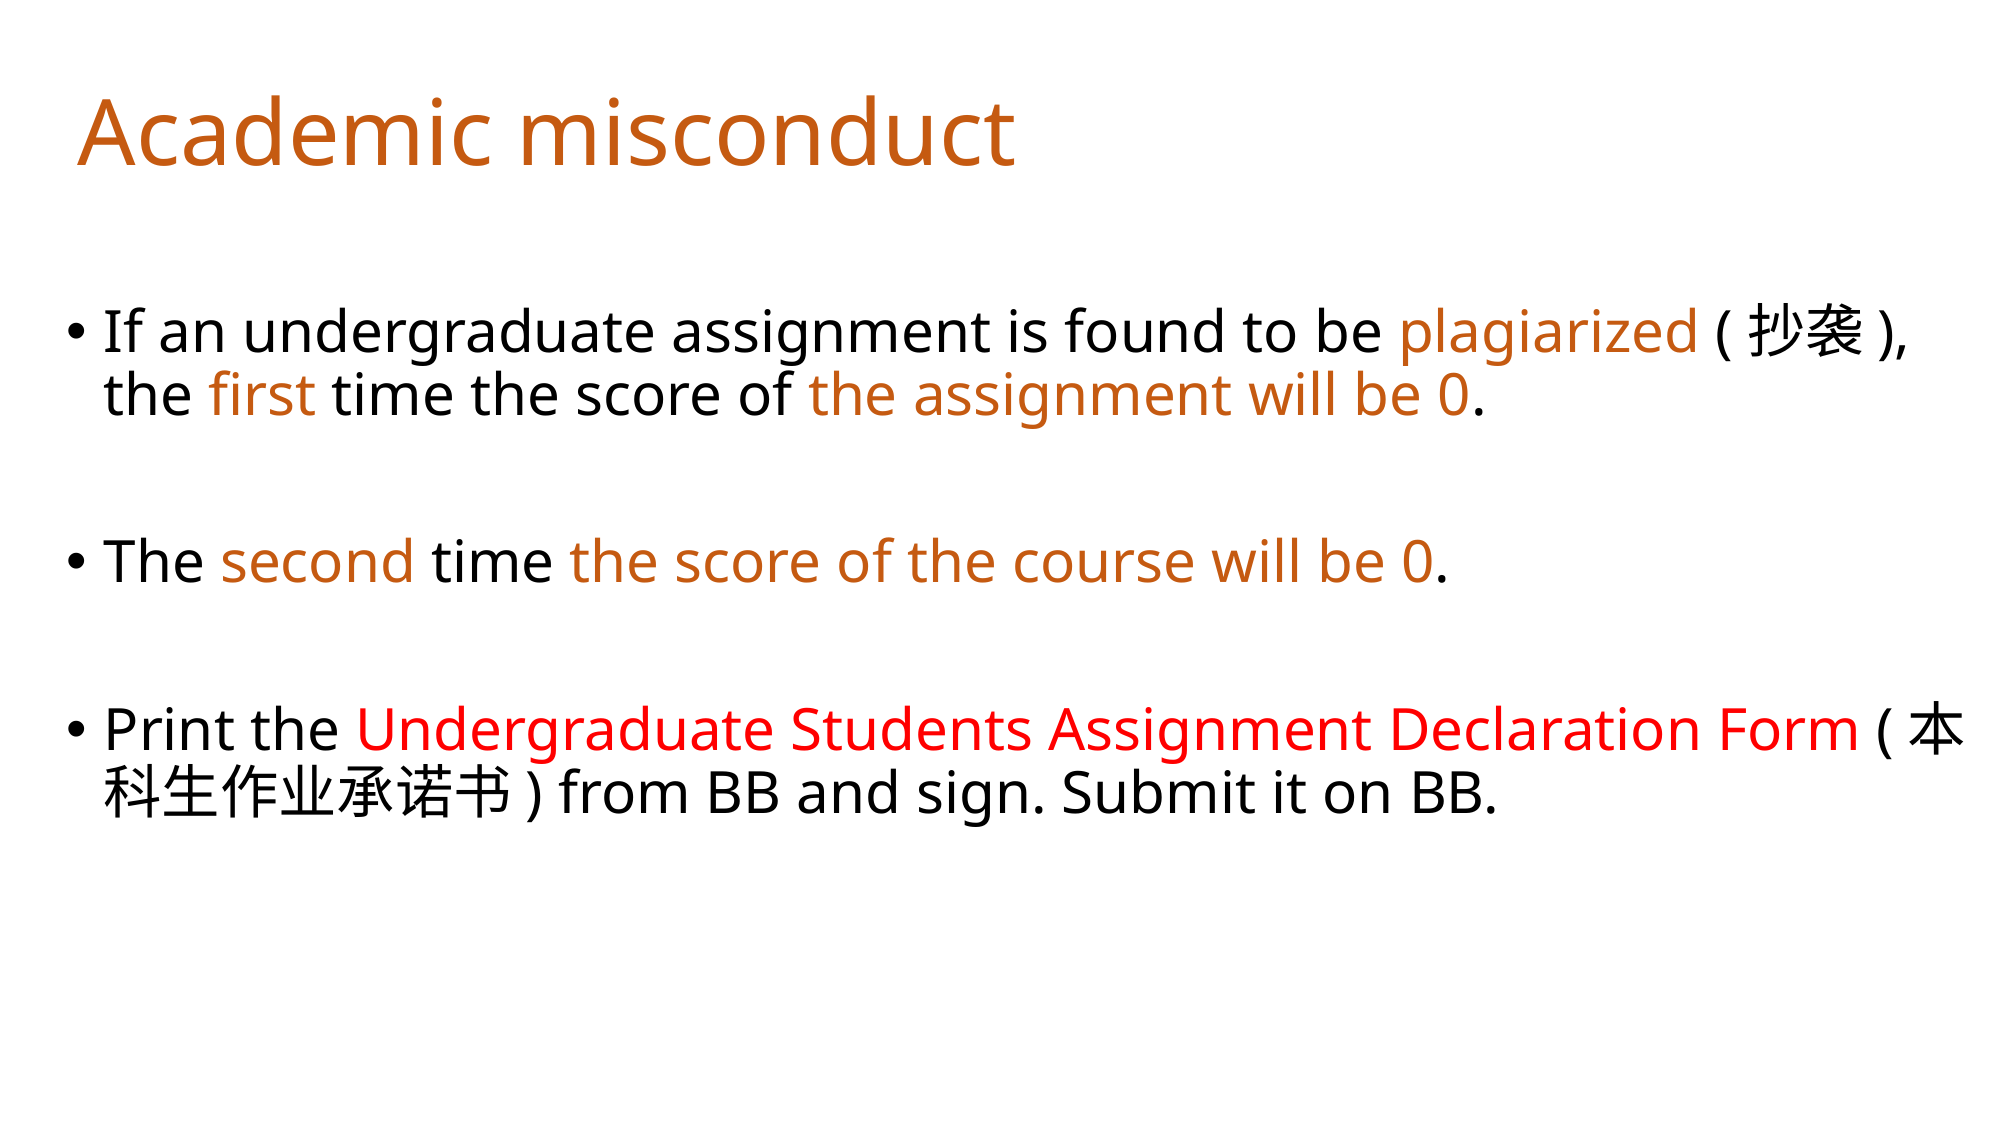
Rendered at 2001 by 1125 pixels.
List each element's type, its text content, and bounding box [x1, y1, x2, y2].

title Academic misconduct [62, 27, 1788, 245]
list If an undergraduate assignment is found to be plagiarized (抄袭), the first time the score of the assignment will be 0. The second time the score of the course will be 0. Print the Undergraduate Students Assignment Declaration Form (本科生作业承诺书) from BB and sign. Submit it on BB. [51, 294, 2000, 1125]
